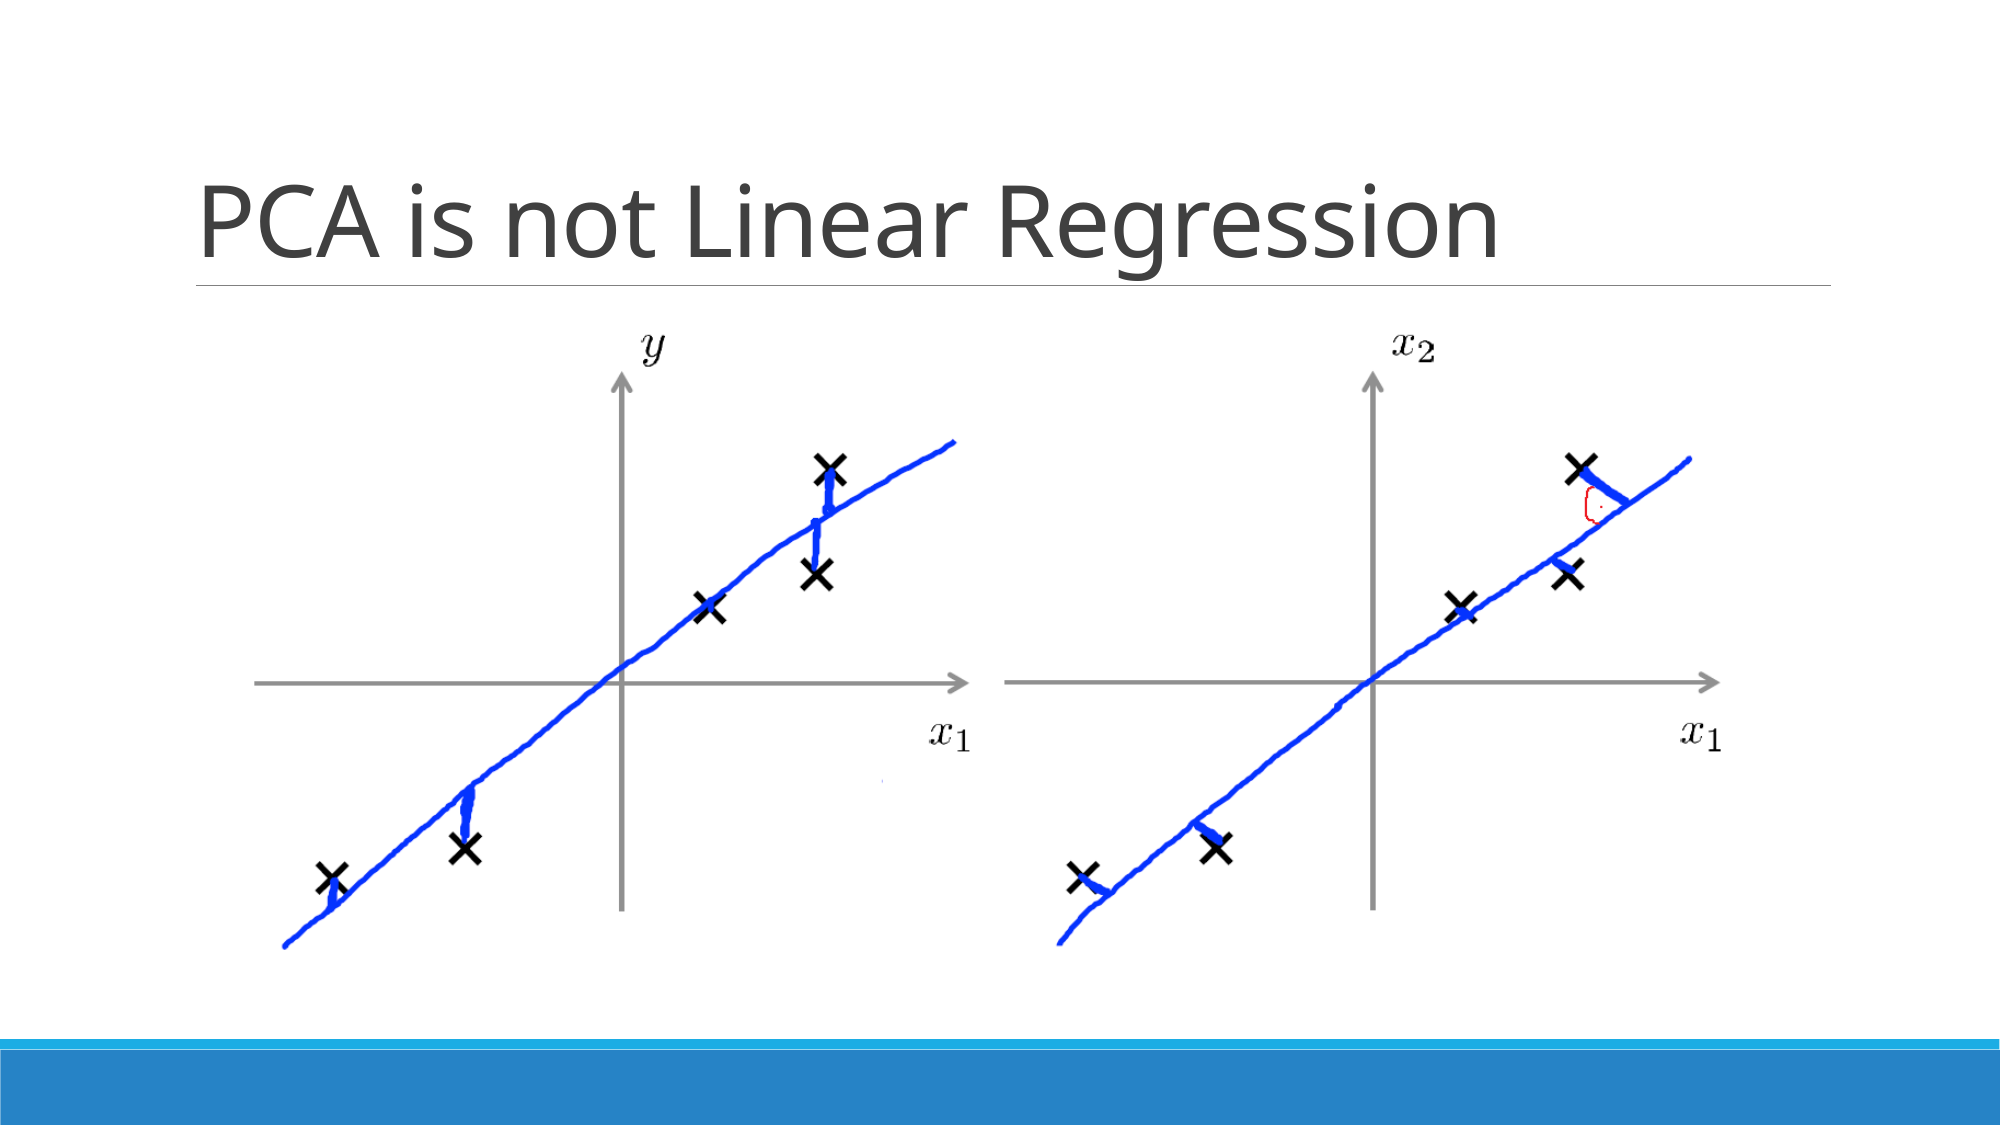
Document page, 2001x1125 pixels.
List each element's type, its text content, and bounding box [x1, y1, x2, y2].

title PCA is not Linear Regression [180, 47, 1830, 285]
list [250, 302, 1760, 964]
